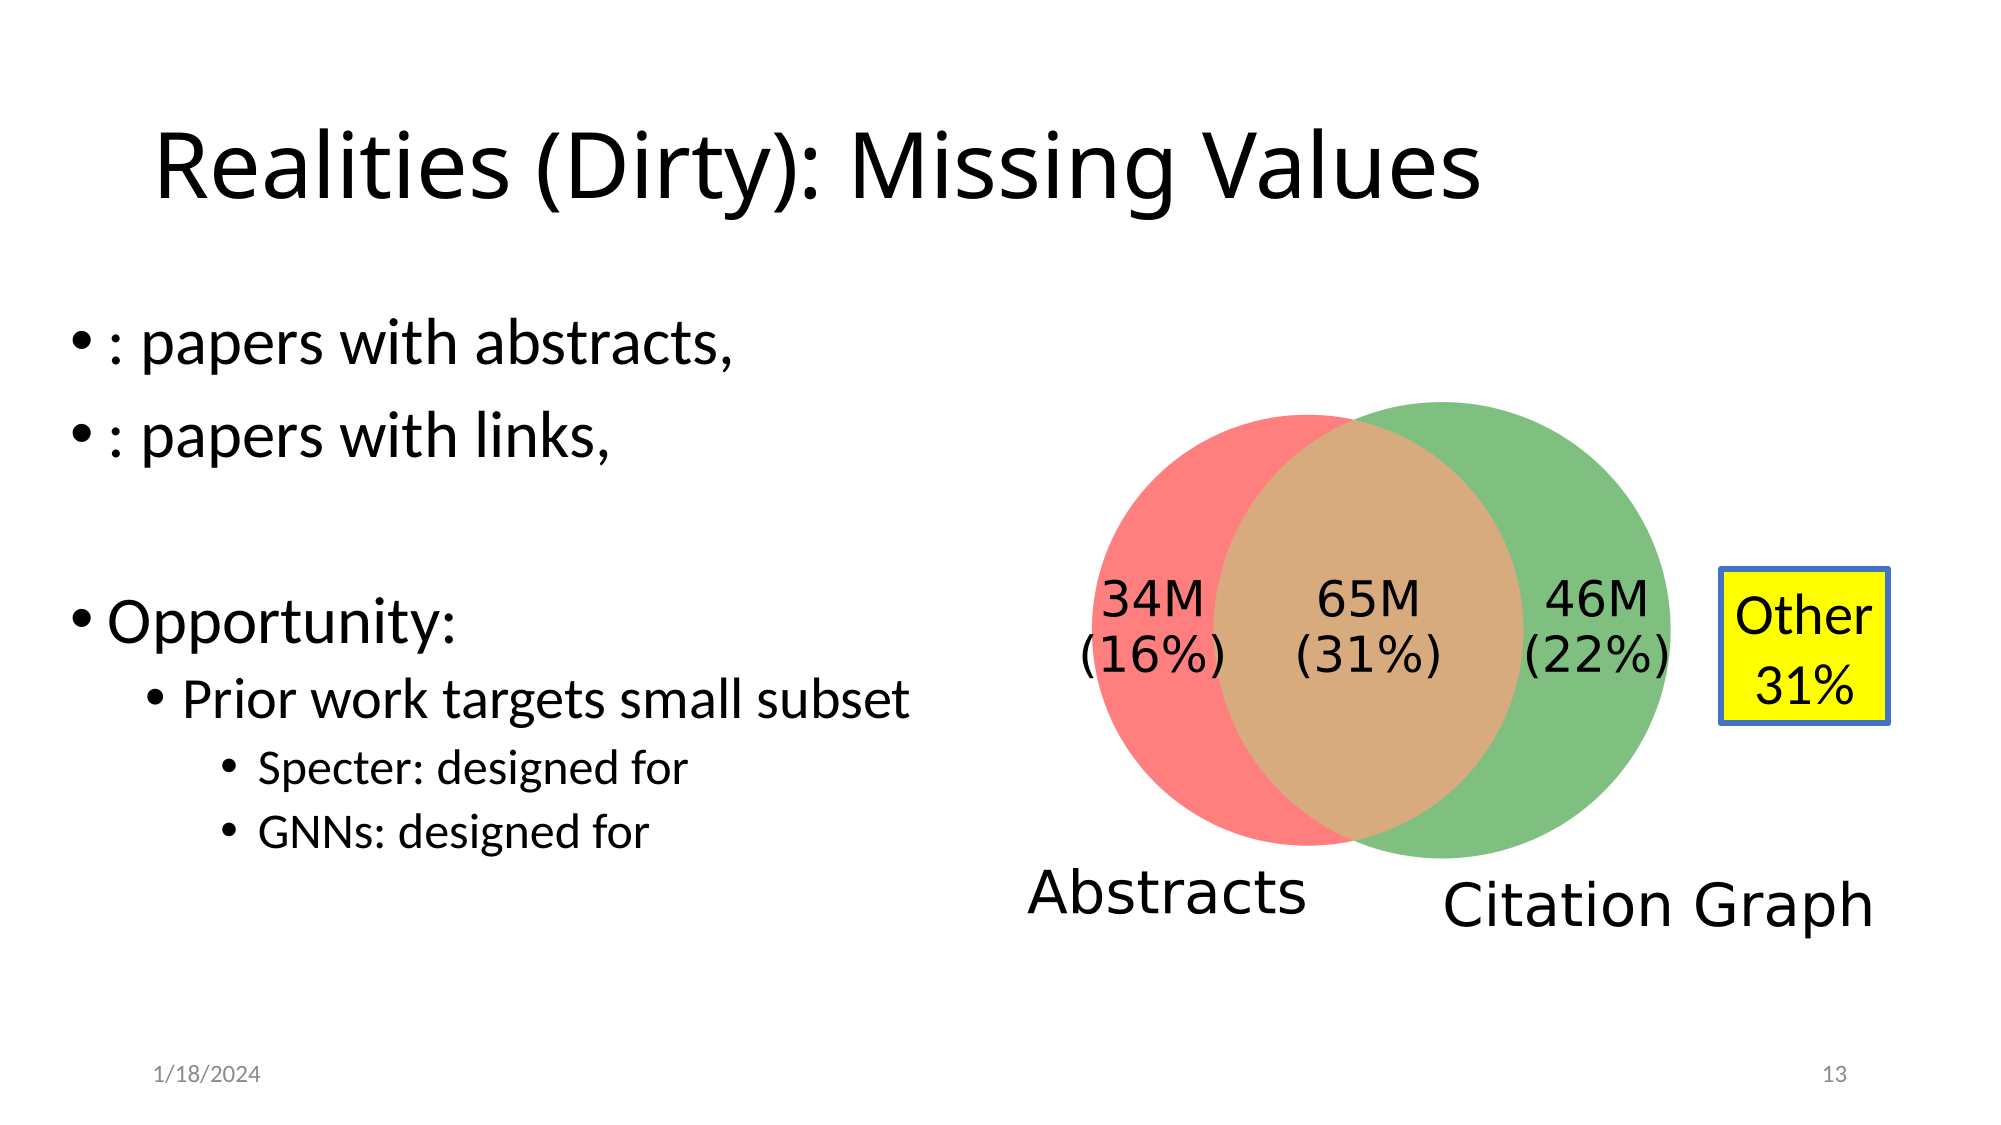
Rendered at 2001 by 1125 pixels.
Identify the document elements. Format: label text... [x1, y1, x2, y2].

title Realities (Dirty): Missing Values [137, 59, 1863, 278]
slide_number 13 [1412, 1042, 1863, 1103]
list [1012, 341, 1890, 953]
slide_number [137, 1042, 588, 1103]
